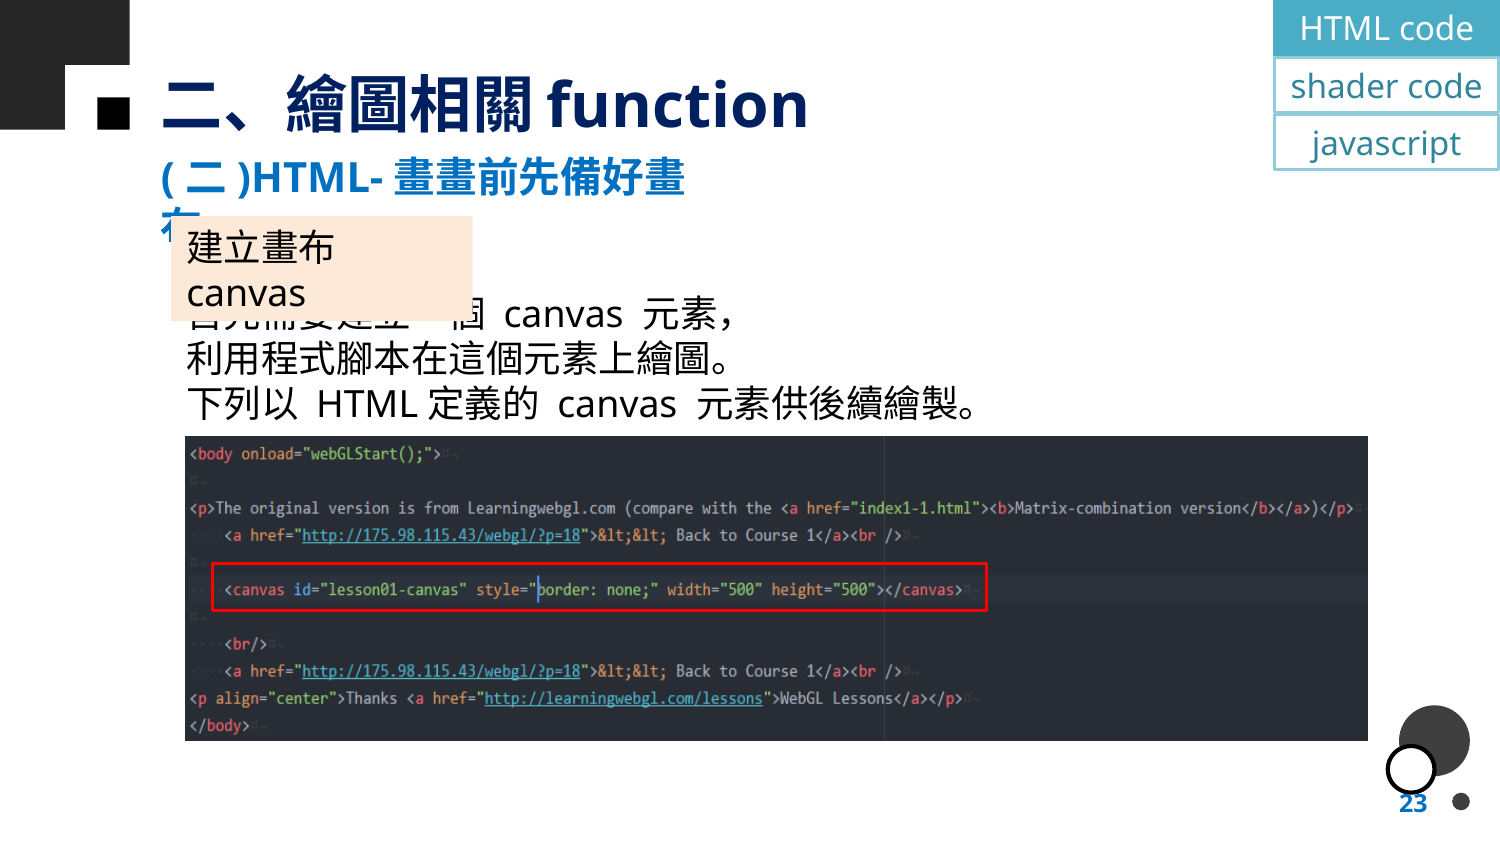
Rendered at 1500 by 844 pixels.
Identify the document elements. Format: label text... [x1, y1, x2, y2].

text_box 建立畫布canvas [171, 216, 473, 322]
slide_number 23 [1092, 782, 1443, 827]
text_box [1387, 705, 1471, 811]
text_box shader code [1274, 57, 1499, 113]
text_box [0, 0, 130, 130]
text_box HTML code [1274, 0, 1499, 55]
text_box javascript [1274, 114, 1499, 170]
text_box (二)HTML-畫畫前先備好畫布 [145, 143, 725, 259]
text_box 首先需要建立一個 canvas 元素， 利用程式腳本在這個元素上繪圖。 下列以 HTML定義的 canvas 元素供後續繪製。 [171, 282, 1141, 433]
title 二、繪圖相關function [145, 32, 951, 173]
picture [185, 435, 1368, 741]
